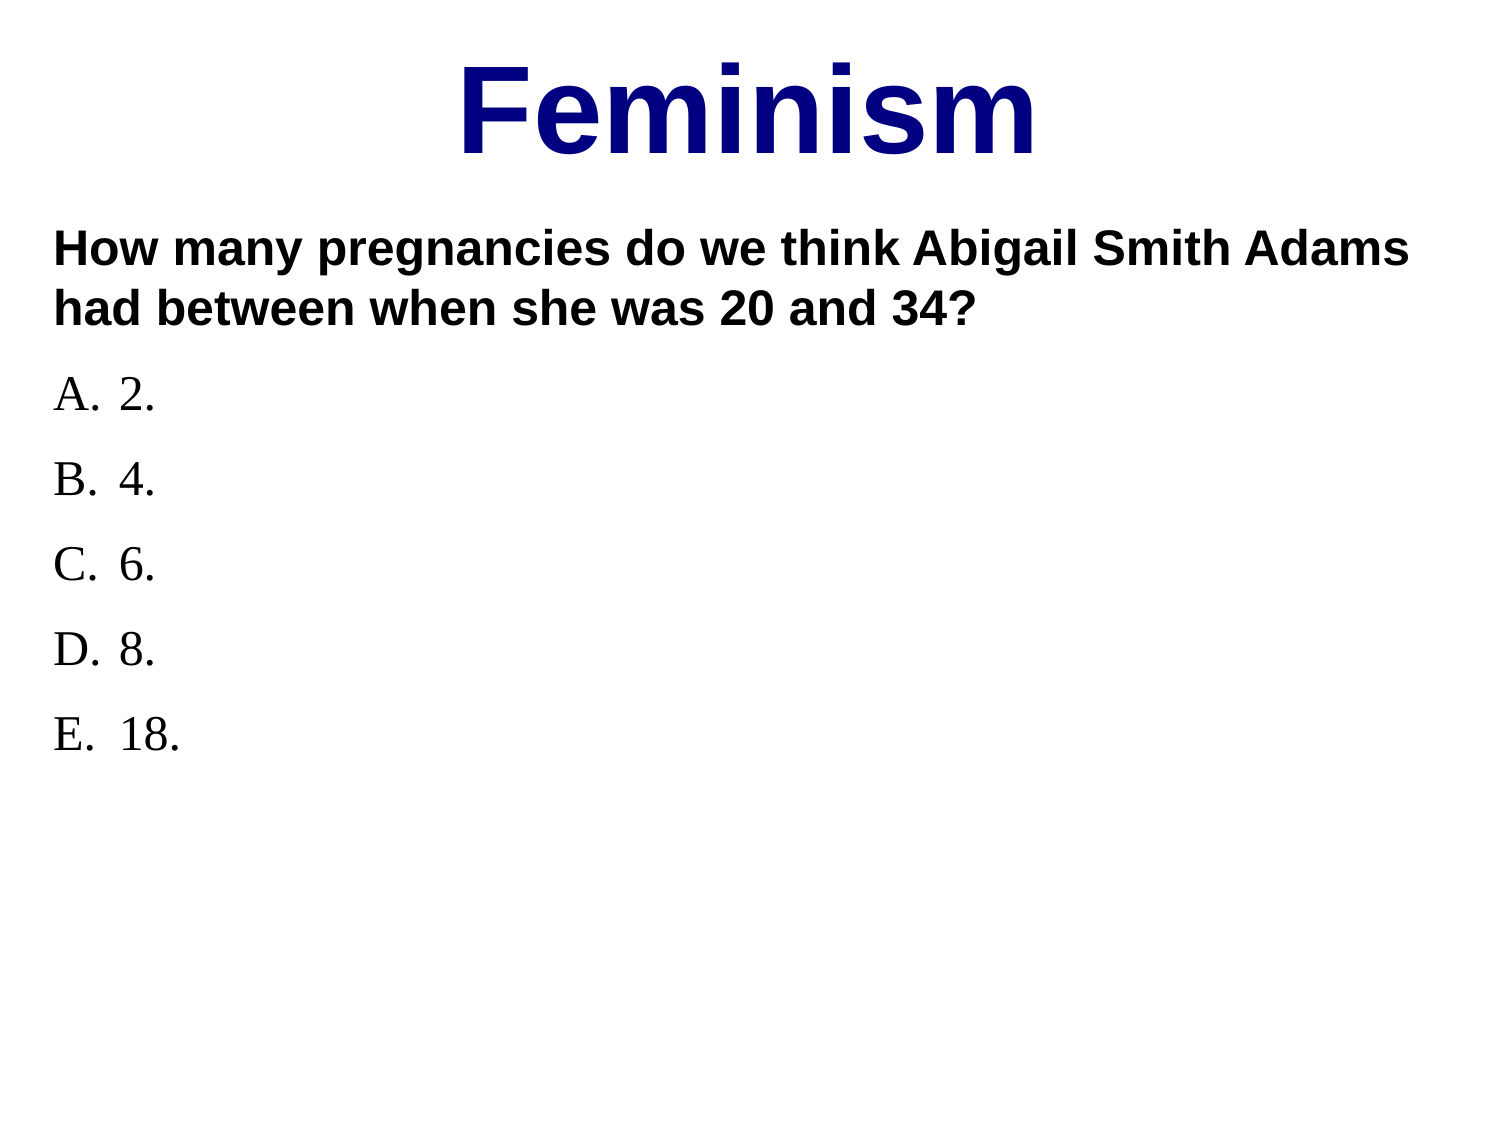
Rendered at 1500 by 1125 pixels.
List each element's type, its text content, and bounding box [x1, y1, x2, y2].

list How many pregnancies do we think Abigail Smith Adams had between when she was 20 and 34? 2. 4. 6. 8. 18. [44, 207, 1453, 1094]
title Feminism [44, 0, 1453, 207]
